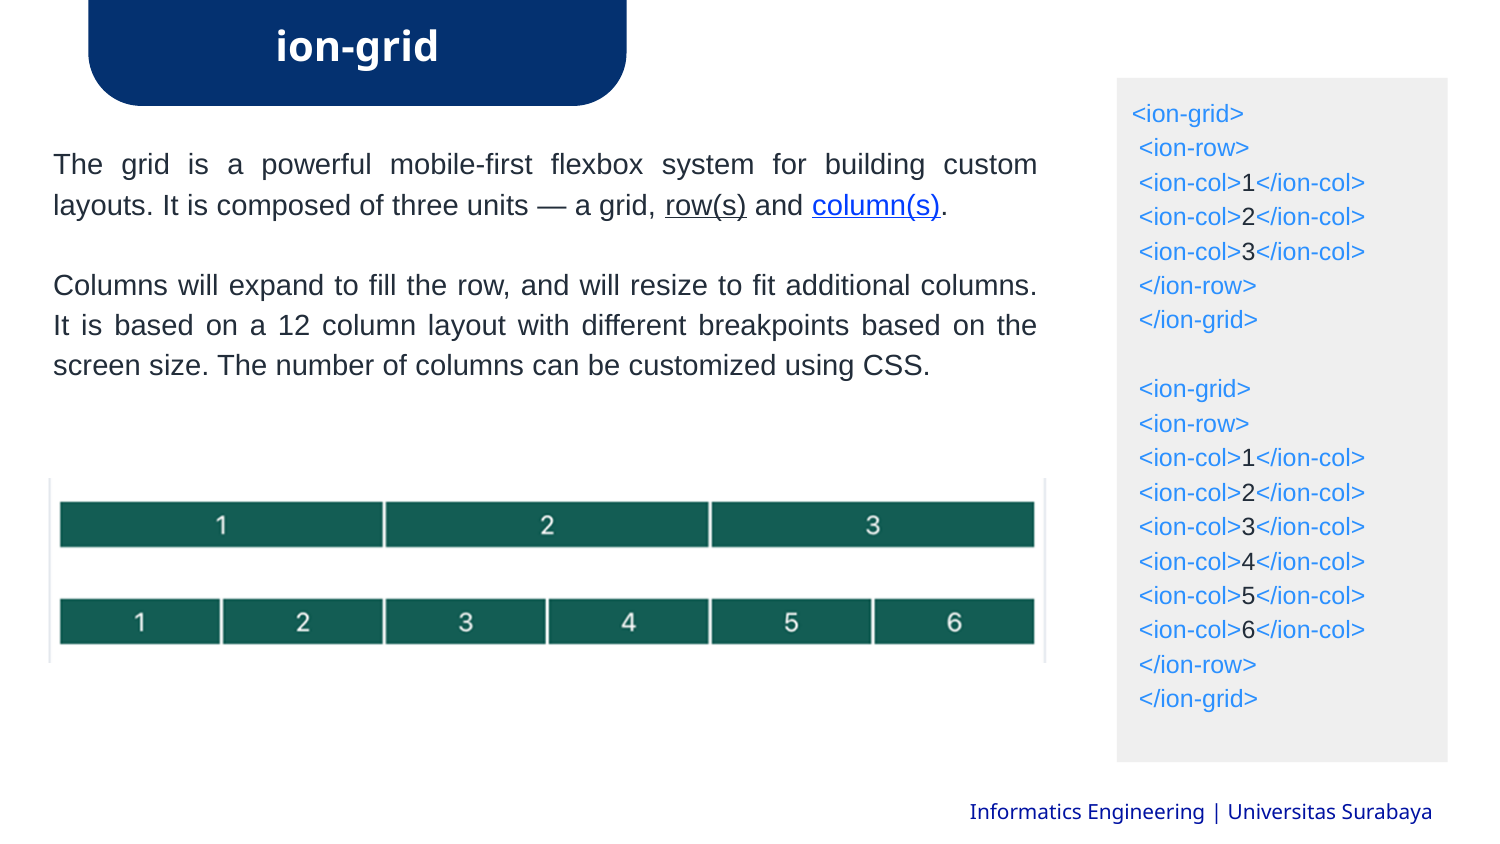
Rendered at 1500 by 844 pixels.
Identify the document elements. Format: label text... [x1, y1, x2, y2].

text_box The grid is a powerful mobile-first flexbox system for building custom layouts. It is composed of three units — a grid, row(s) and column(s). Columns will expand to fill the row, and will resize to fit additional columns. It is based on a 12 column layout with different breakpoints based on the screen size. The number of columns can be customized using CSS. [38, 125, 1055, 397]
picture [42, 477, 1050, 663]
text_box ion-grid [88, 0, 627, 106]
text_box Informatics Engineering | Universitas Surabaya [953, 791, 1448, 828]
text_box <ion-grid> <ion-row> <ion-col>1</ion-col> <ion-col>2</ion-col> <ion-col>3</ion-col> </ion-row> </ion-grid> <ion-grid> <ion-row> <ion-col>1</ion-col> <ion-col>2</ion-col> <ion-col>3</ion-col> <ion-col>4</ion-col> <ion-col>5</ion-col> <ion-col>6</ion-col> </ion-row> </ion-grid> [1116, 77, 1448, 763]
